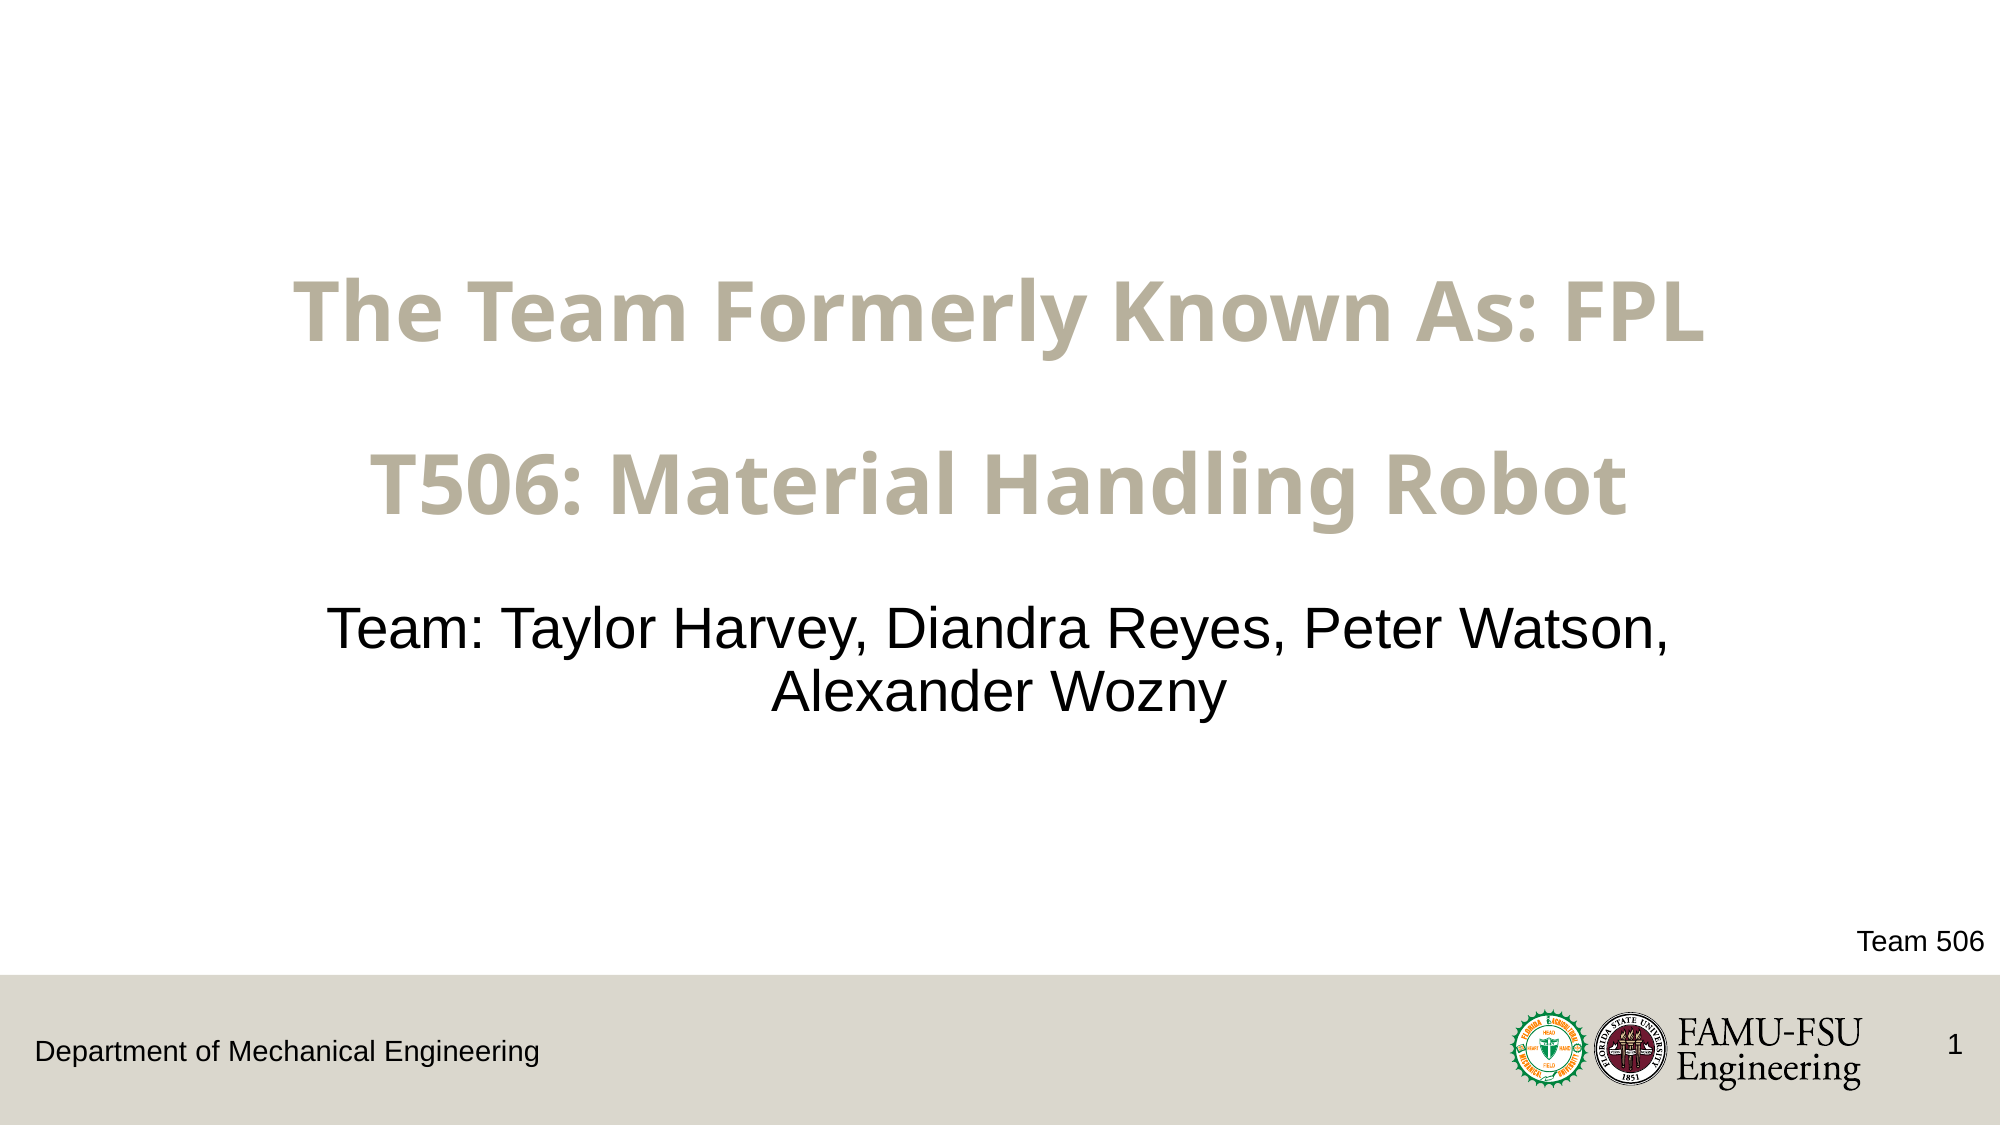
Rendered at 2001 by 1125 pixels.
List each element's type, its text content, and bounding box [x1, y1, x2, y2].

slide_number 1 [1862, 1017, 1978, 1078]
text_box Team: Taylor Harvey, Diandra Reyes, Peter Watson, Alexander Wozny [249, 590, 1750, 863]
footer Team 506 [1325, 914, 2000, 975]
text_box T506: Material Handling Robot [249, 435, 1750, 576]
text_box The Team Formerly Known As: FPL [249, 262, 1750, 403]
